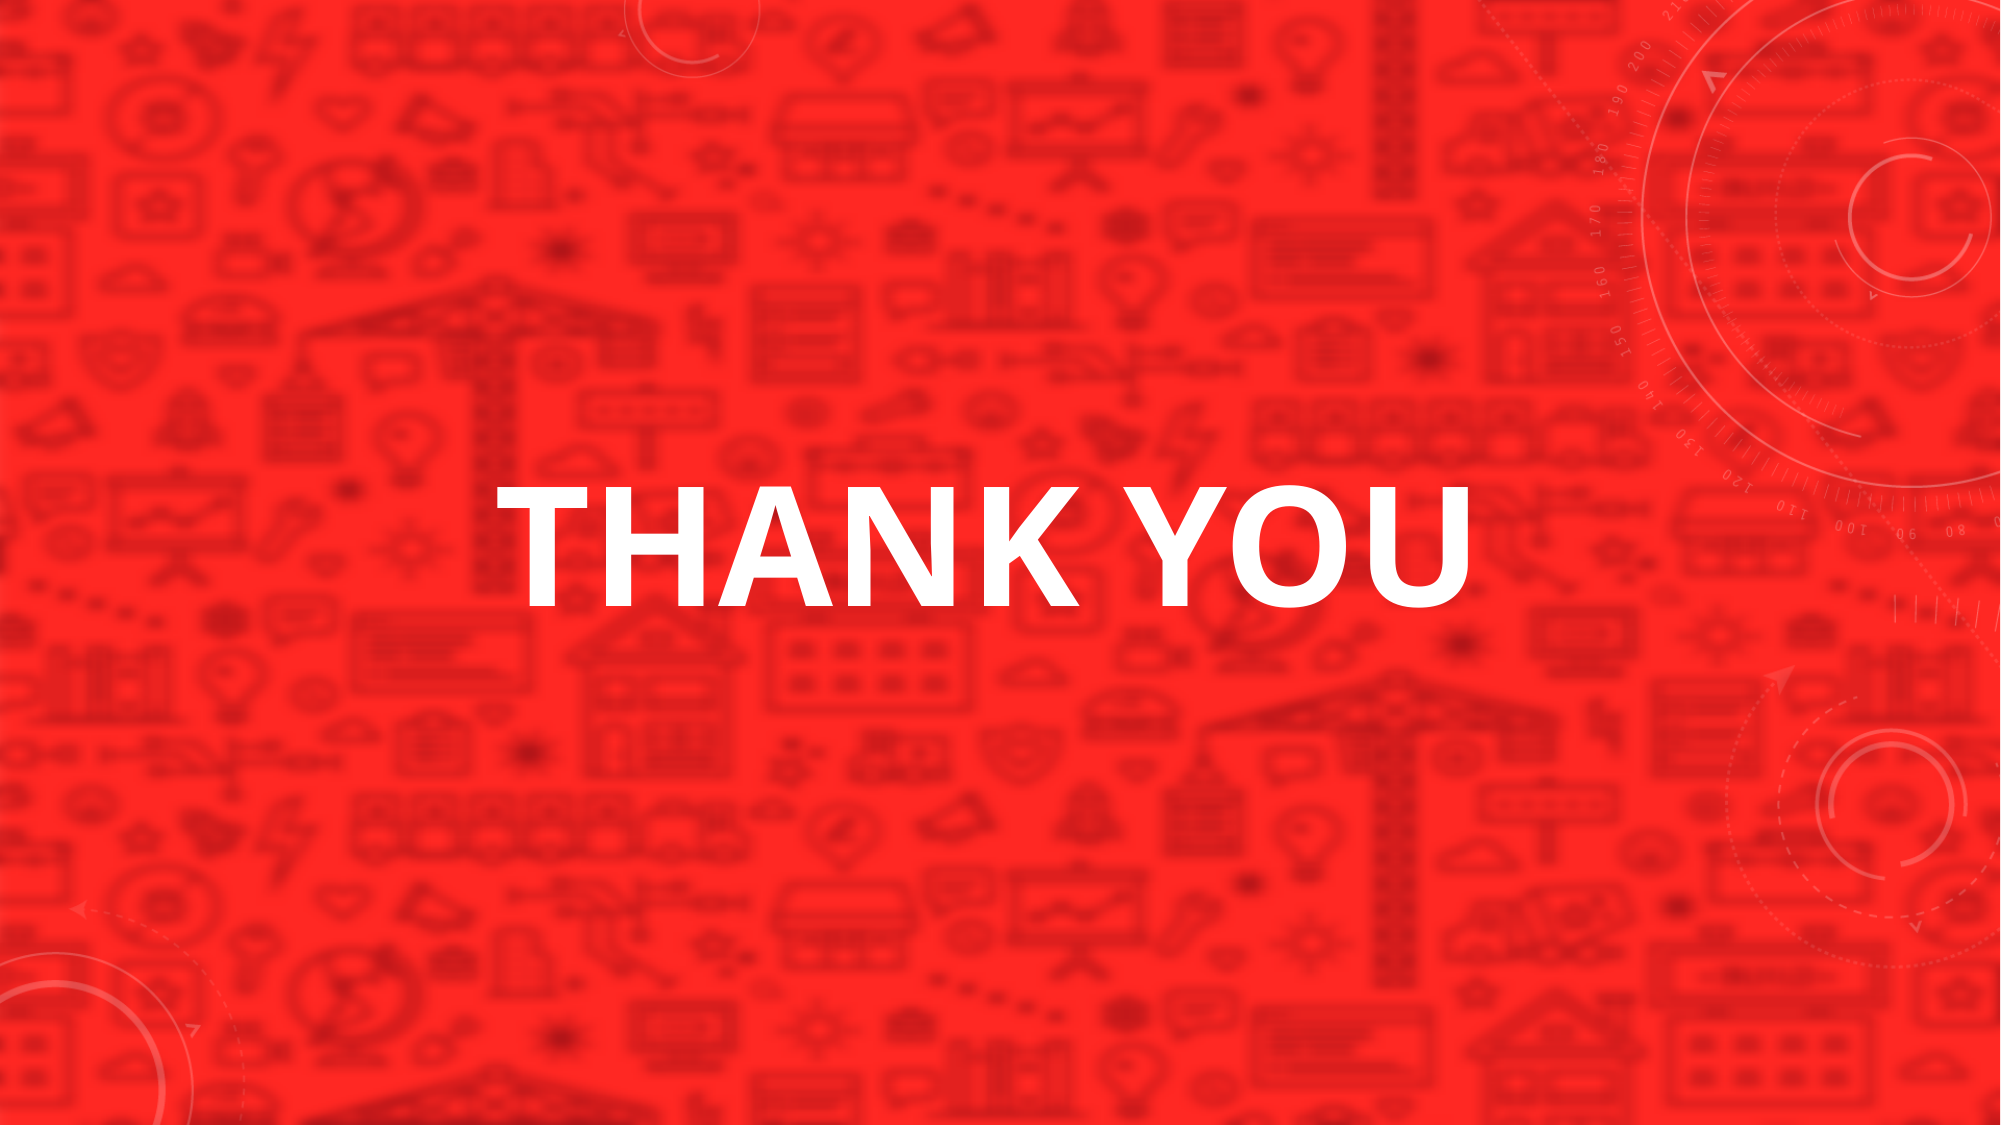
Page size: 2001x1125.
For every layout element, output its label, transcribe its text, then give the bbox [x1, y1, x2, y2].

title THANK YOU [157, 384, 1820, 696]
picture [0, 0, 2001, 1125]
